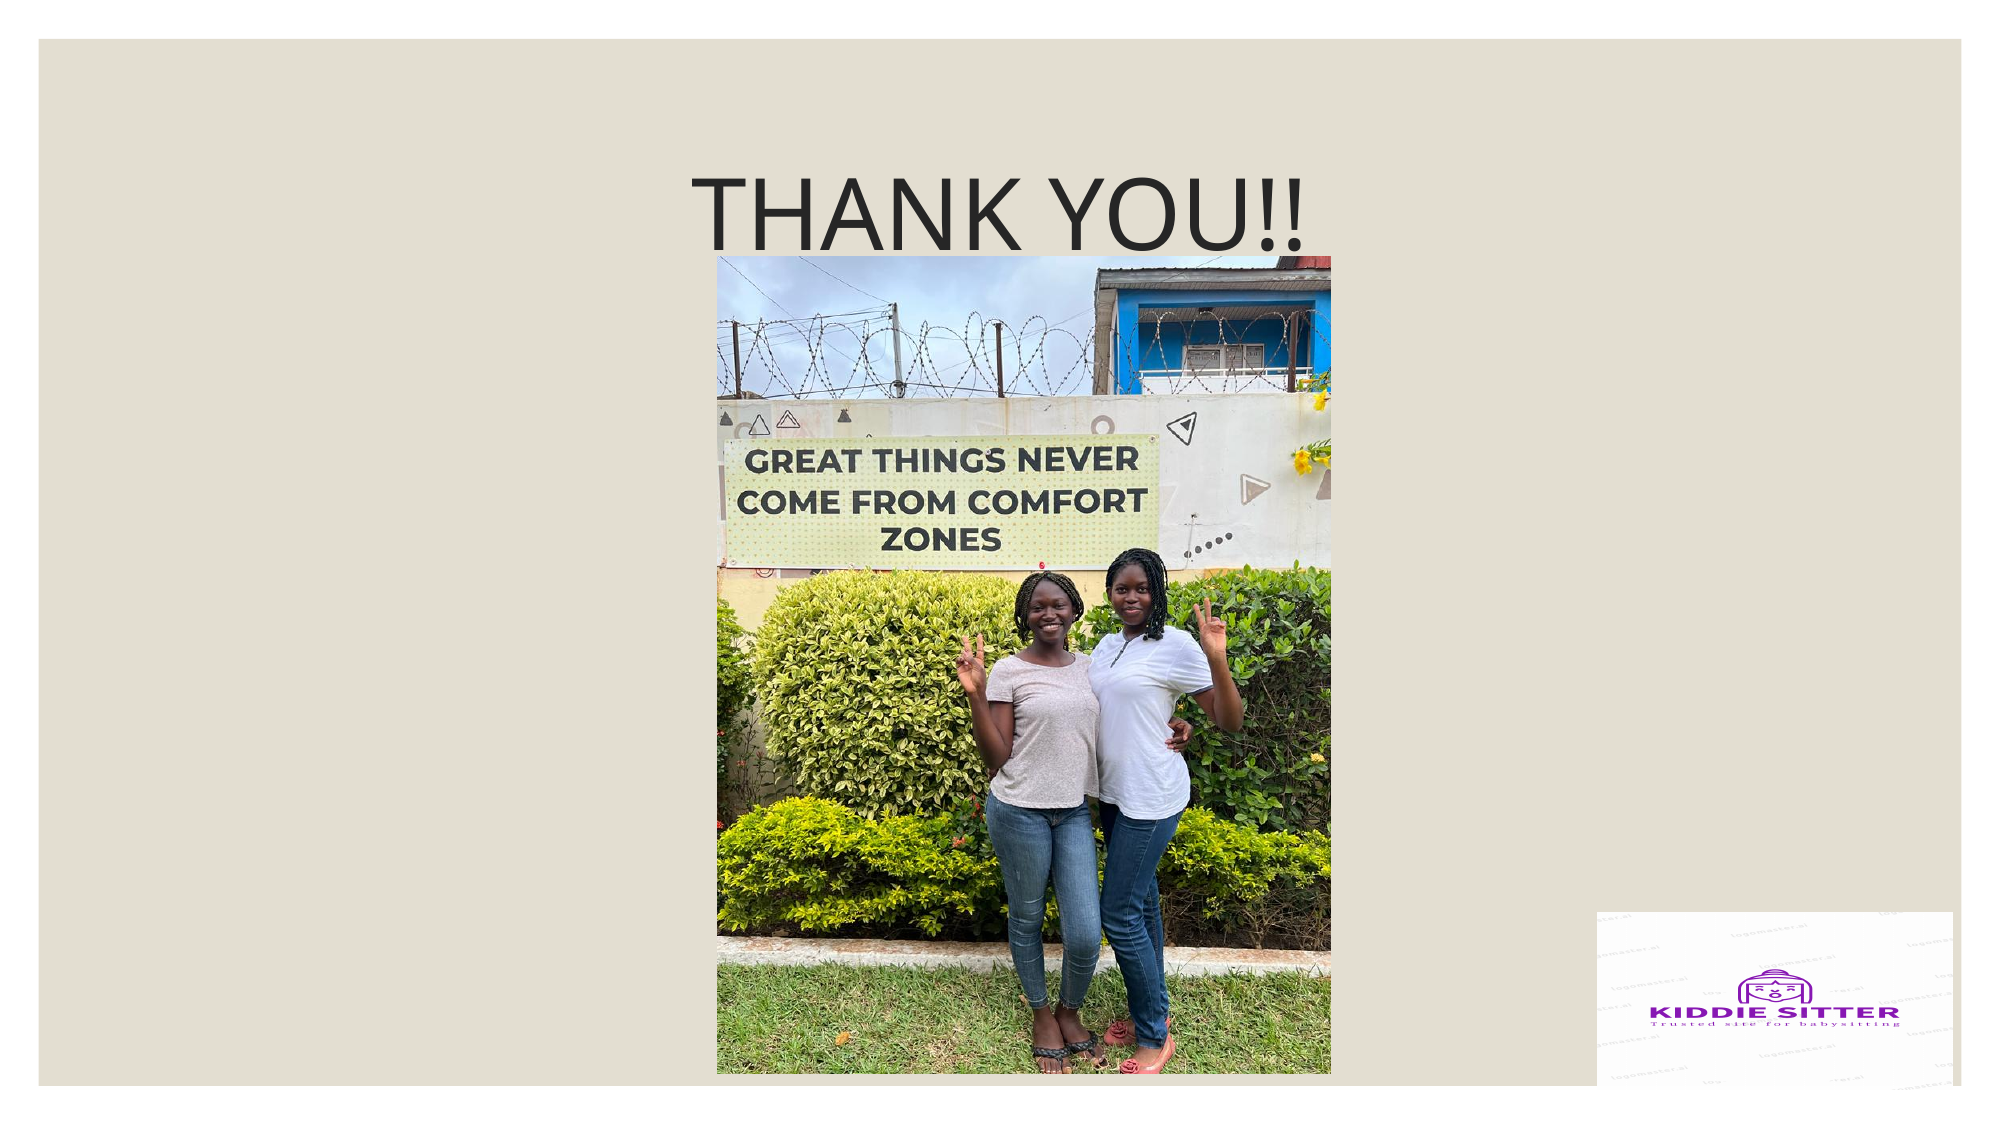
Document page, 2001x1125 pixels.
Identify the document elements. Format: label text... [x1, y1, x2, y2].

title THANK YOU!! [174, 105, 1825, 331]
picture [1597, 912, 1953, 1090]
picture [717, 256, 1331, 1074]
